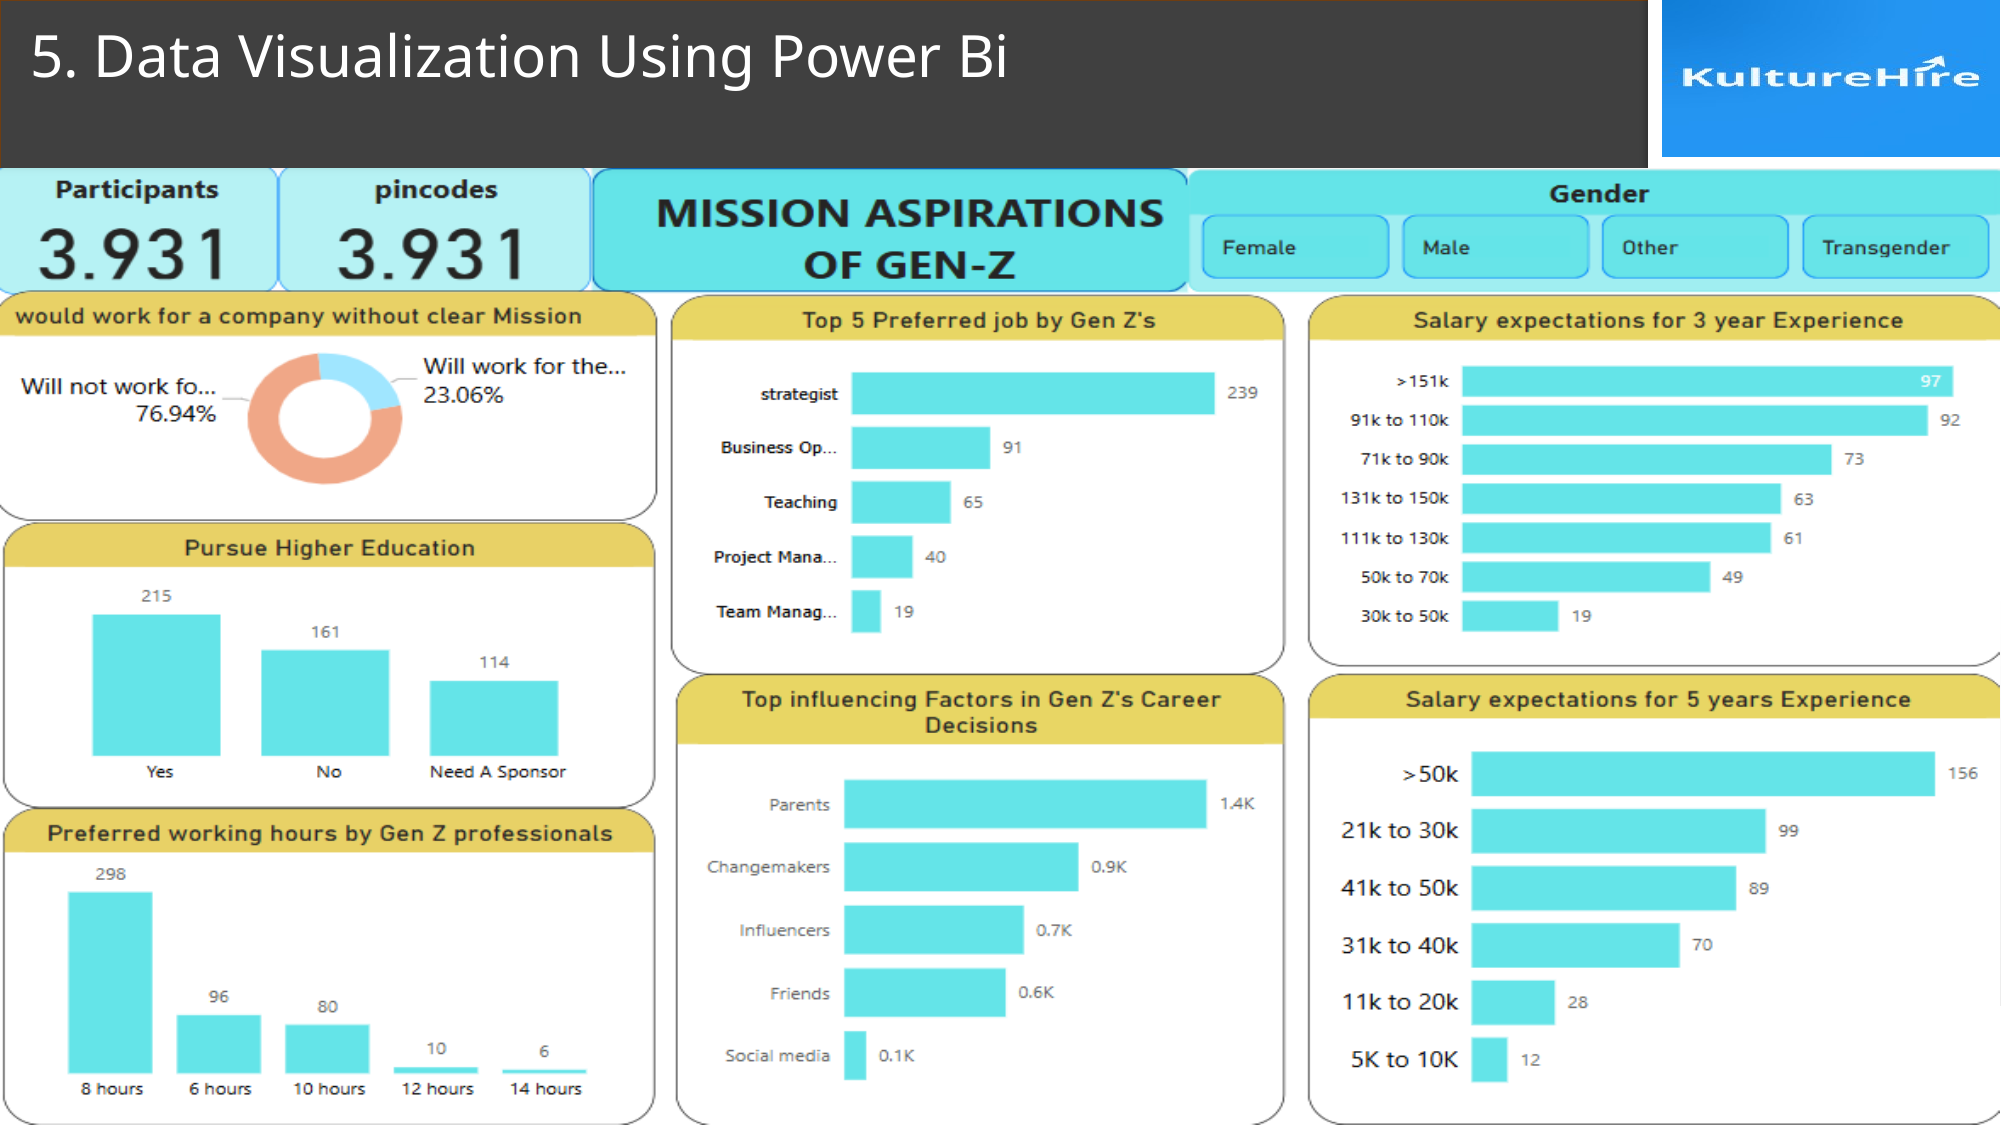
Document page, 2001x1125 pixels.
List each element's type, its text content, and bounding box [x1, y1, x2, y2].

text_box 5. Data Visualization Using Power Bi [15, 11, 1200, 97]
picture [0, 168, 2000, 1125]
picture [1661, 0, 2000, 157]
text_box [0, 0, 1642, 168]
